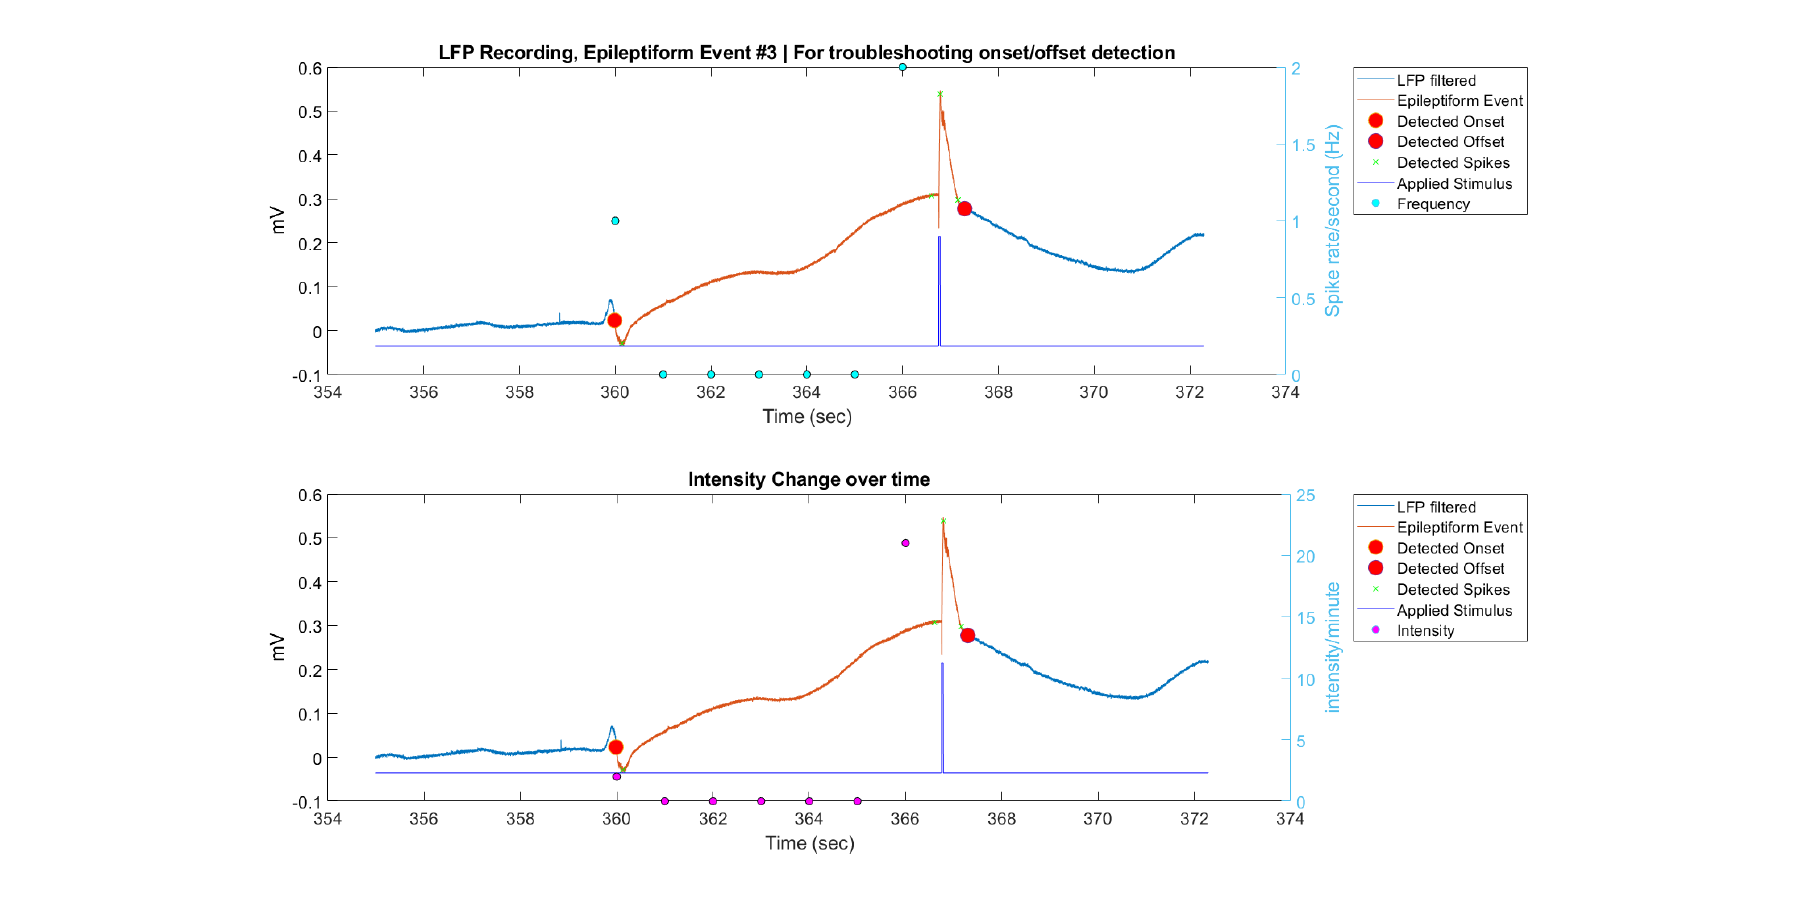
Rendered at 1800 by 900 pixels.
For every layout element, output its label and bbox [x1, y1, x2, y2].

picture [126, 0, 1674, 900]
